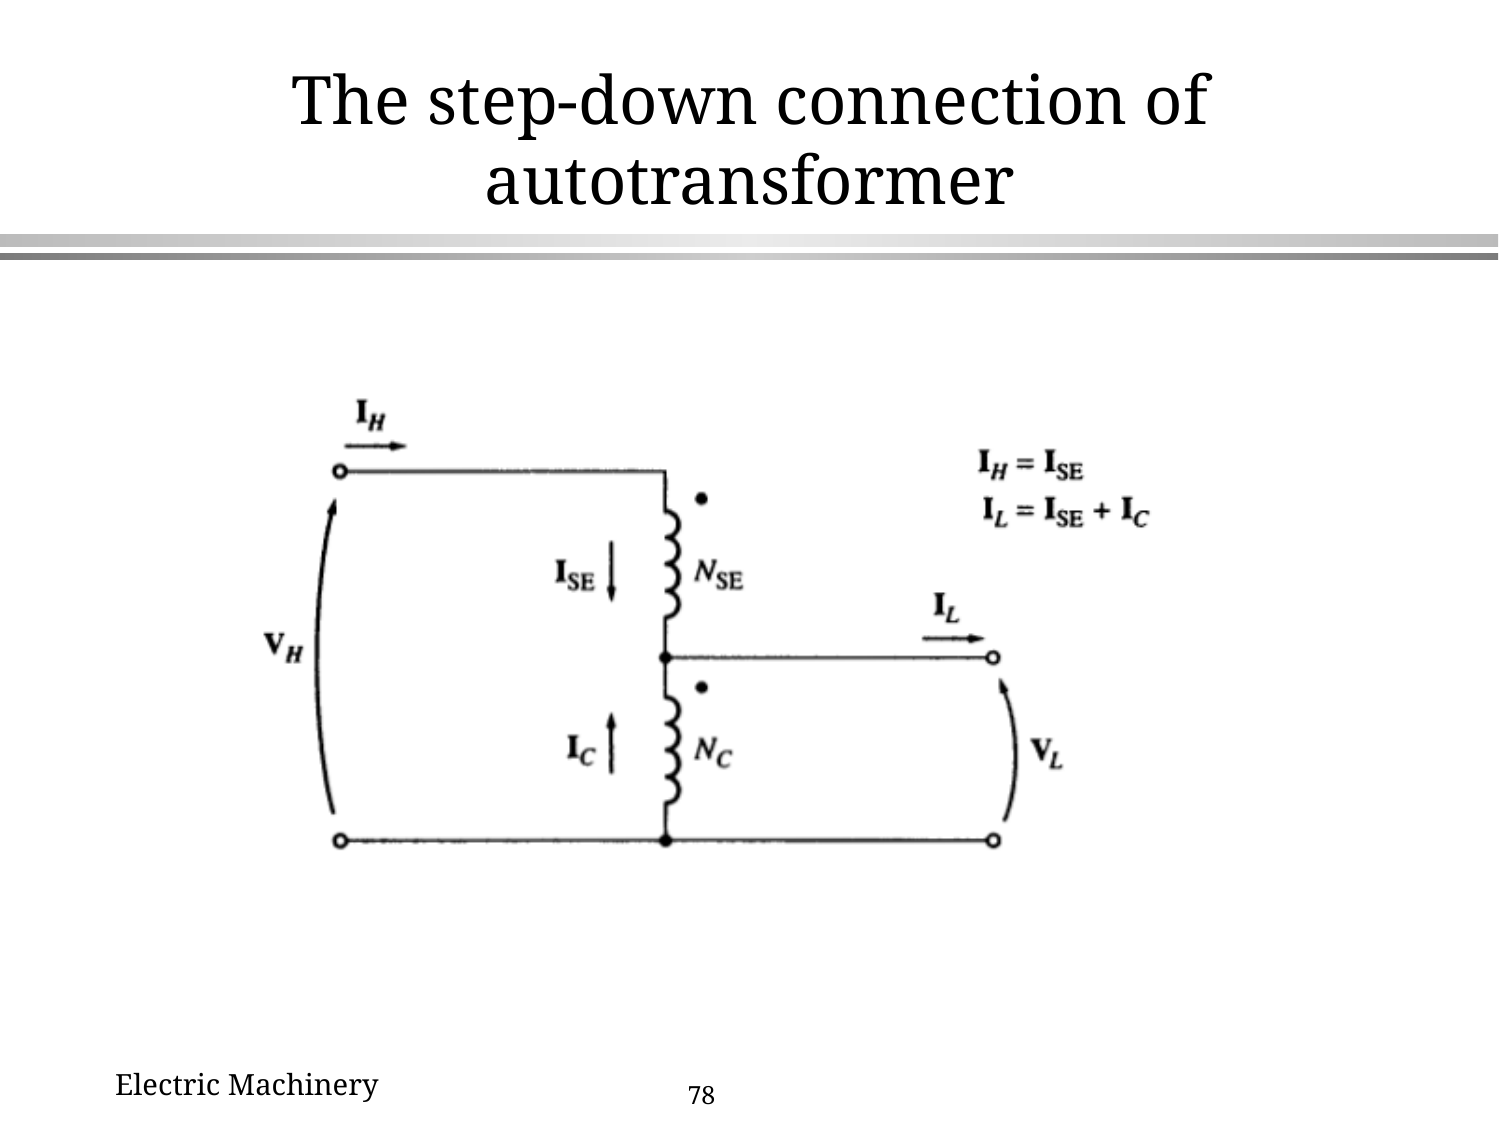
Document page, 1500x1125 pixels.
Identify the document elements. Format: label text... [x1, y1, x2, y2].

title The step-down connection of autotransformer [112, 37, 1388, 225]
footer Electric Machinery [100, 1058, 576, 1090]
picture [253, 373, 1176, 867]
